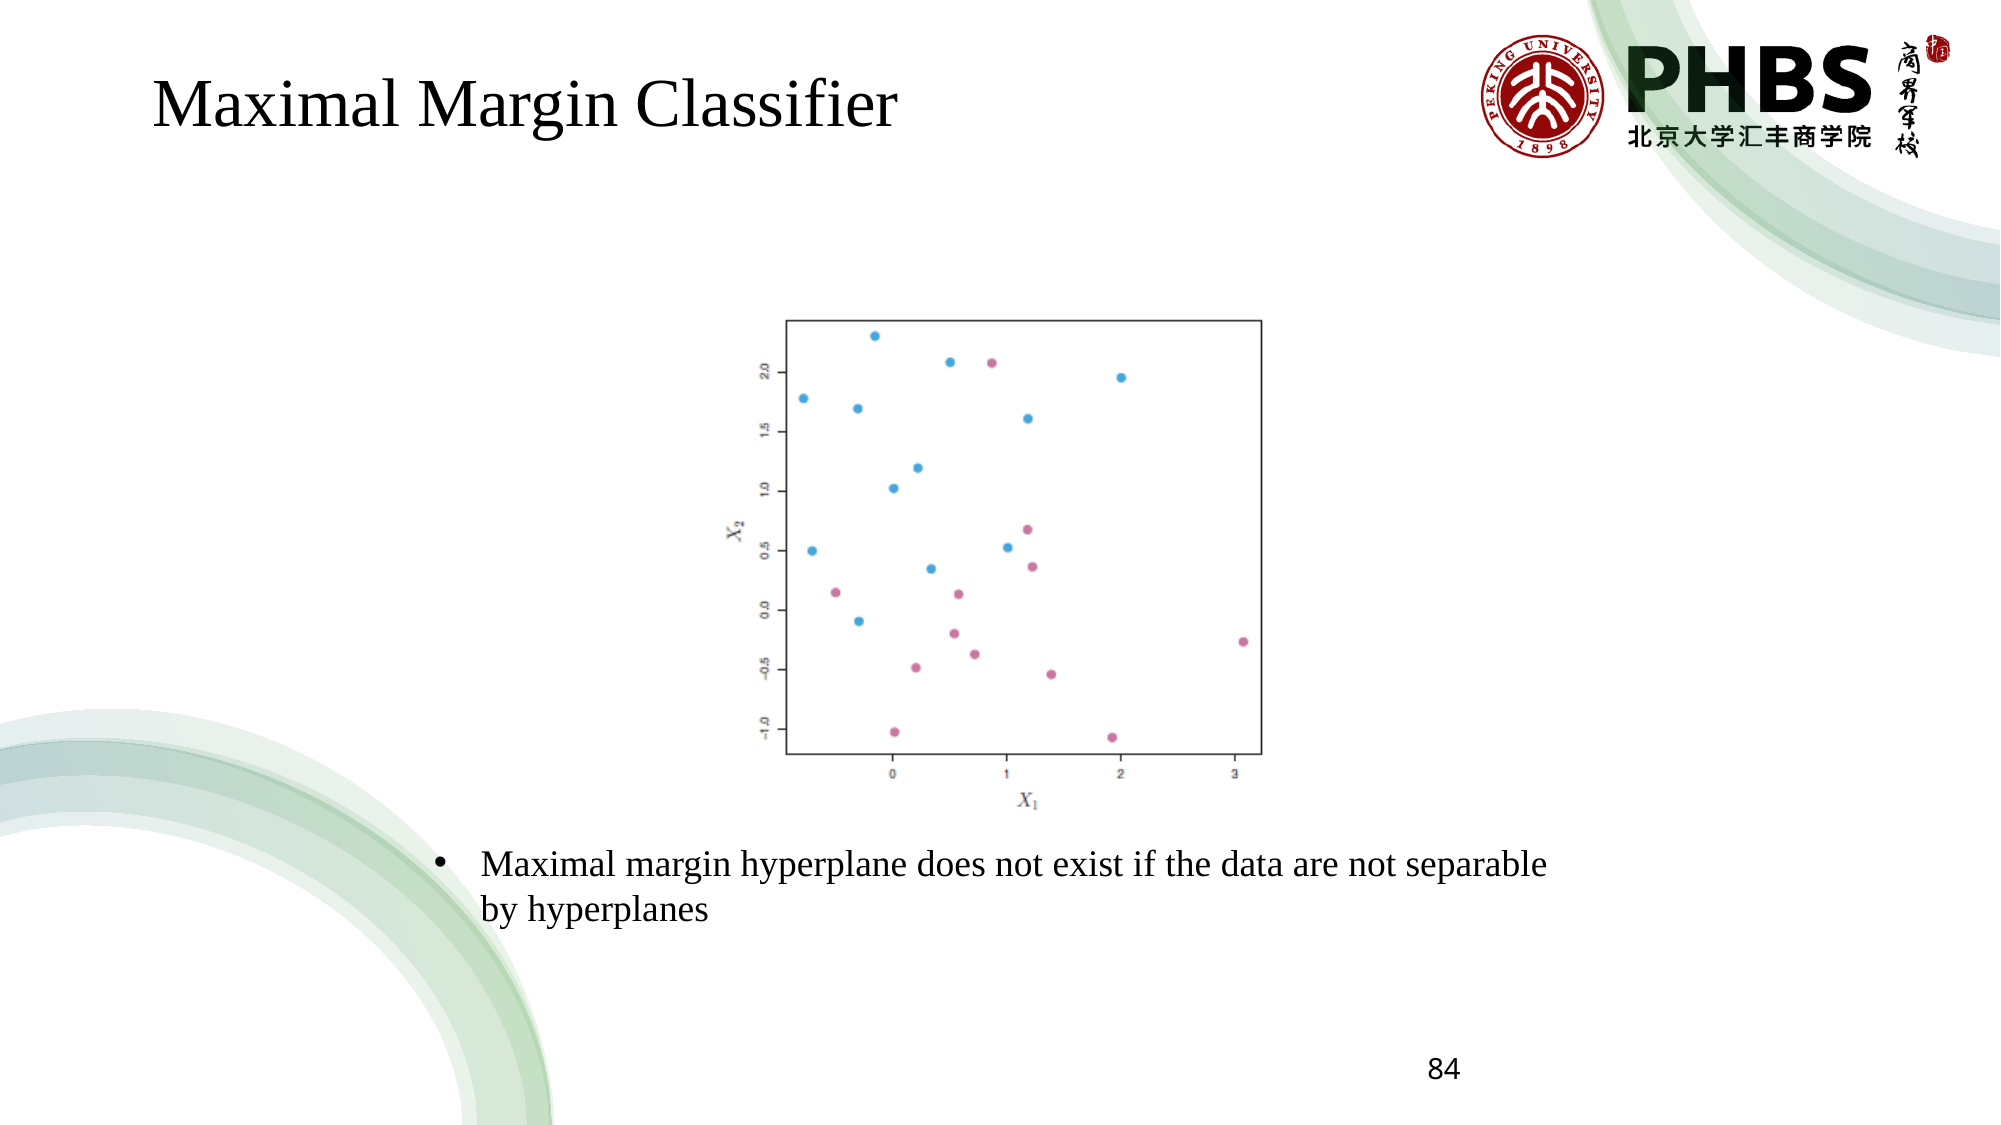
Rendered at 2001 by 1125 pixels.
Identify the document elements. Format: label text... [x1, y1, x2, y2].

title Maximal Margin Classifier [137, 59, 1863, 278]
picture [1625, 0, 2000, 185]
picture [713, 303, 1287, 822]
slide_number 84 [1412, 1042, 1750, 1103]
picture [1458, 0, 1609, 59]
text_box Maximal margin hyperplane does not exist if the data are not separable by hyperplanes [419, 831, 1584, 937]
